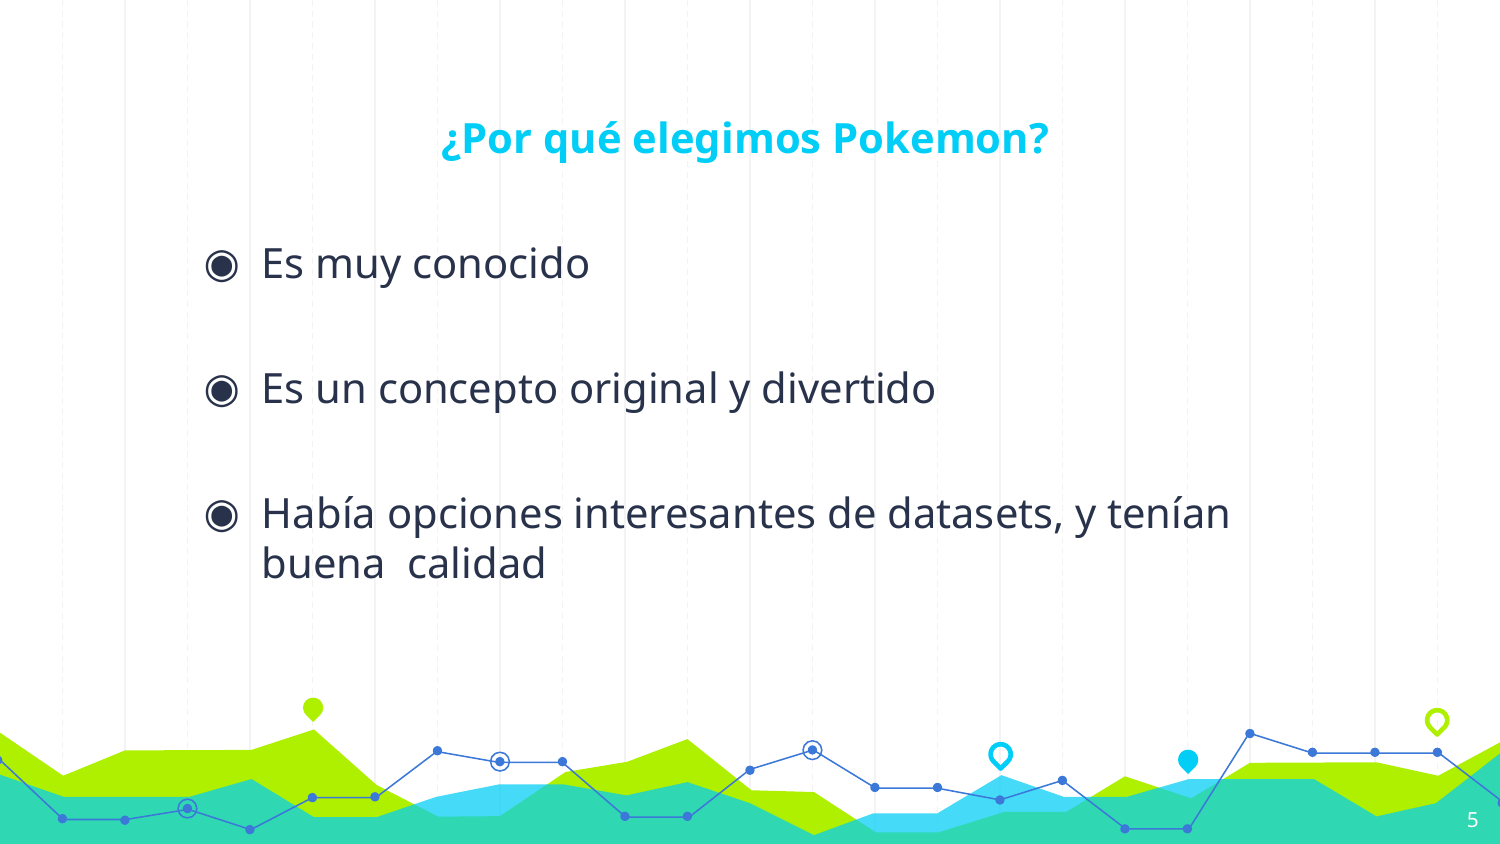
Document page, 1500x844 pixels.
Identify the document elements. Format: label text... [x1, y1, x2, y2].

slide_number ‹#› [1403, 791, 1494, 844]
list Es muy conocido Es un concepto original y divertido Había opciones interesantes de datasets, y tenían buena calidad [171, 221, 1320, 792]
title ¿Por qué elegimos Pokemon? [171, 59, 1320, 177]
